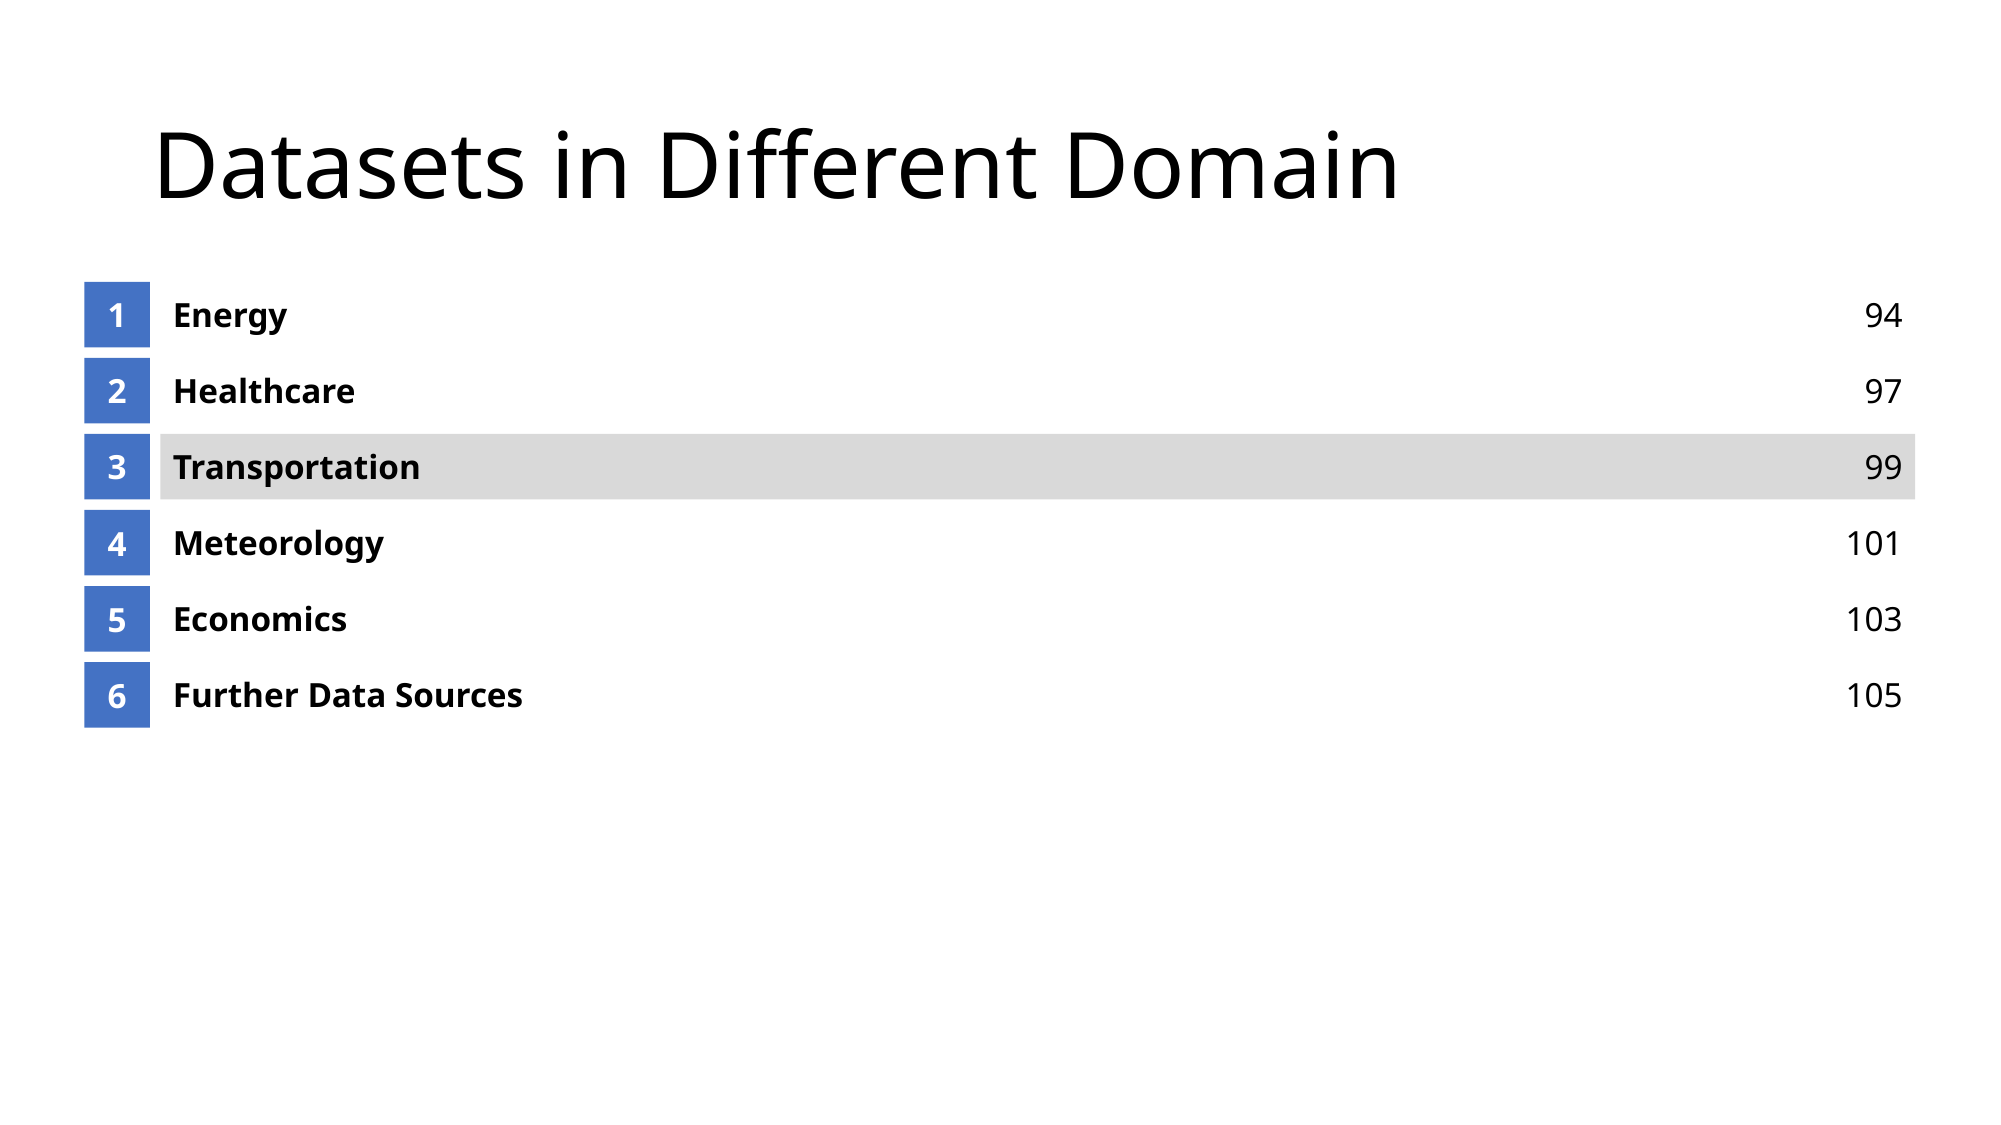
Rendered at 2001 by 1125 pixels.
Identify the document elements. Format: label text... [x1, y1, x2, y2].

text_box 4 [83, 509, 151, 577]
text_box 97 [1884, 357, 1904, 424]
text_box Economics [159, 585, 493, 653]
text_box Energy [159, 281, 493, 348]
text_box 6 [83, 661, 151, 729]
text_box 101 [1884, 509, 1904, 577]
text_box [493, 433, 1884, 500]
text_box 94 [1884, 281, 1904, 348]
text_box 99 [1884, 433, 1904, 500]
title Datasets in Different Domain [137, 59, 1863, 278]
text_box 2 [83, 357, 151, 424]
text_box Transportation [159, 433, 493, 500]
text_box Further Data Sources [159, 661, 493, 729]
text_box 3 [83, 433, 151, 500]
text_box Meteorology [159, 509, 493, 577]
text_box [1904, 433, 1916, 500]
text_box 105 [1884, 661, 1904, 729]
text_box Healthcare [159, 357, 493, 424]
text_box 1 [83, 281, 151, 348]
text_box 103 [1884, 585, 1904, 653]
text_box 5 [83, 585, 151, 653]
